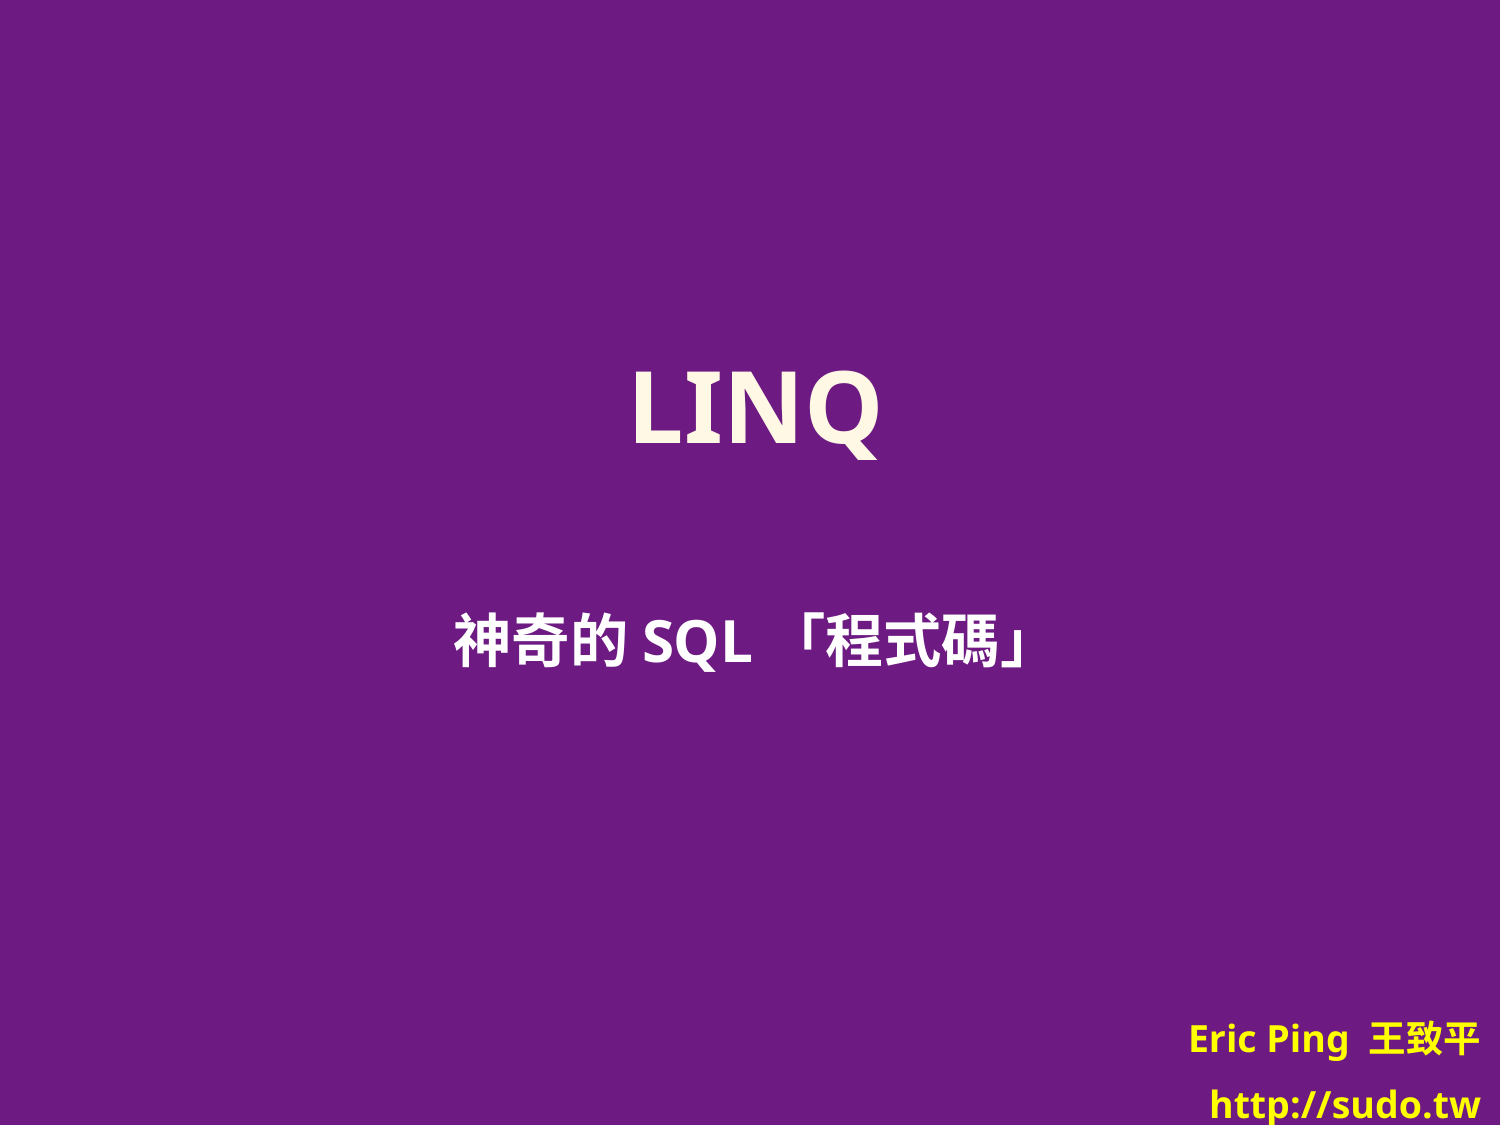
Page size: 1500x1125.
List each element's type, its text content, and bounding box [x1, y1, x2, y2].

list 神奇的SQL「程式碼」 [118, 515, 1394, 764]
title LINQ [118, 292, 1394, 515]
